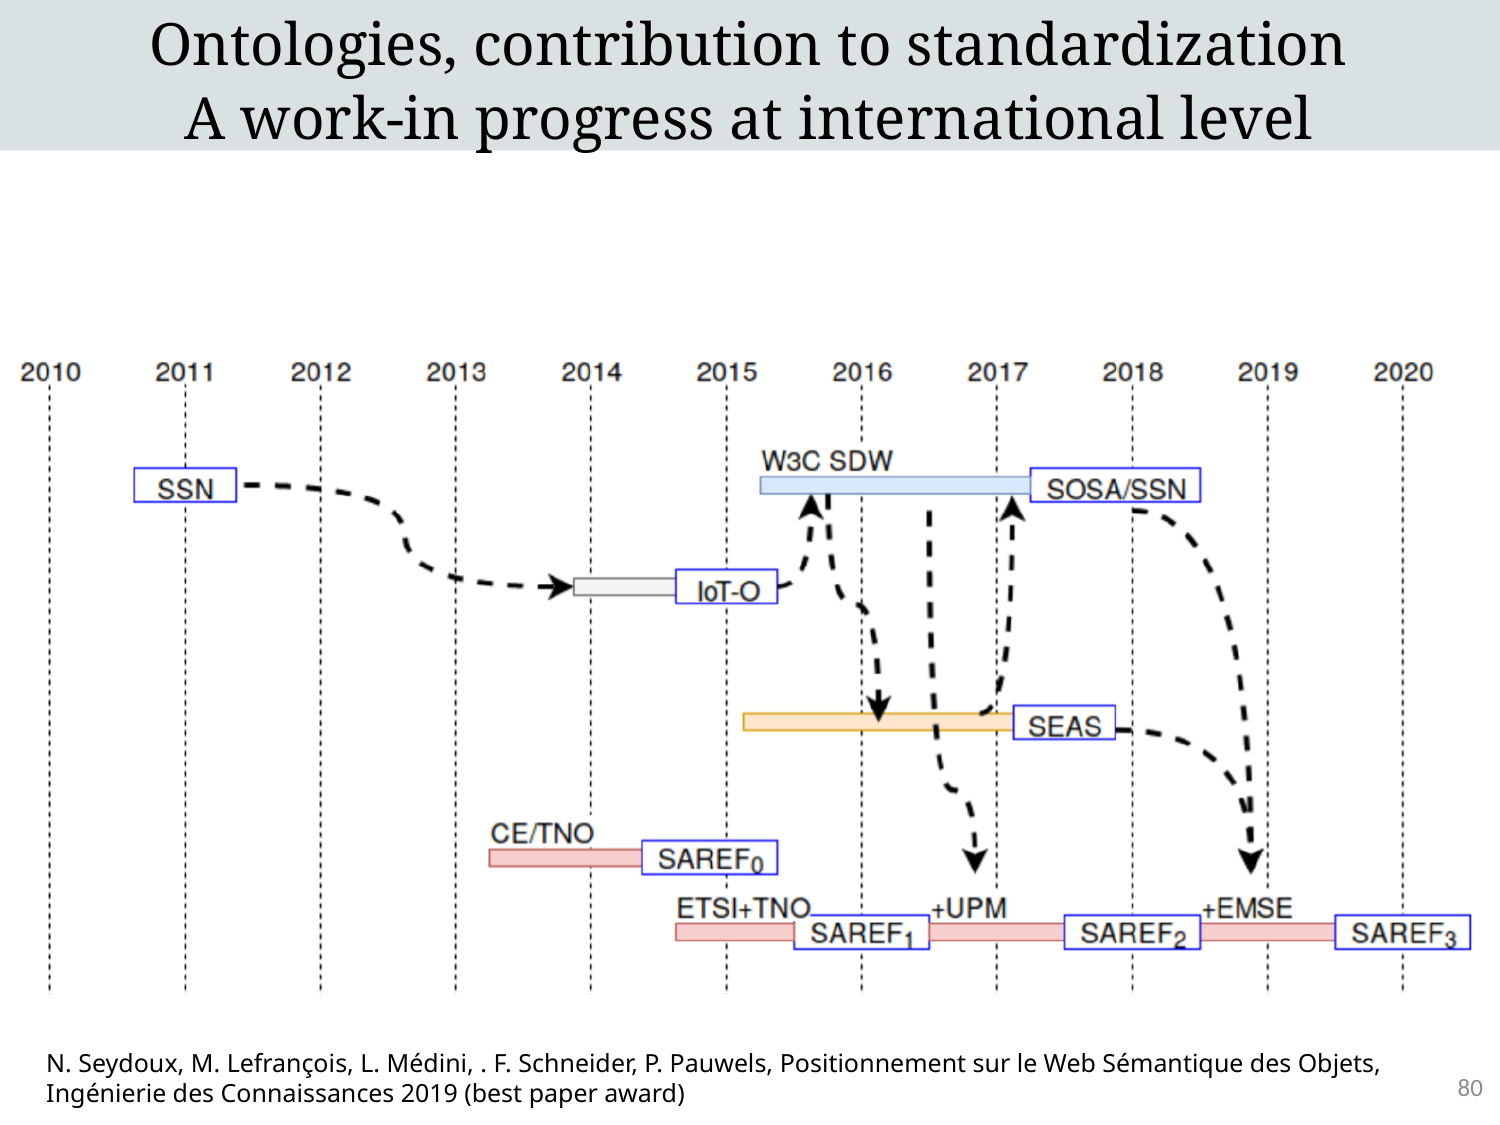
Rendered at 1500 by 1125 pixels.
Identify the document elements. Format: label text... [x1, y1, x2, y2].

picture [11, 353, 1484, 994]
list Ontologies, contribution to standardization A work-in progress at international level [14, 6, 1484, 132]
slide_number 80 [1376, 1053, 1484, 1120]
text_box N. Seydoux, M. Lefrançois, L. Médini, . F. Schneider, P. Pauwels, Positionnement sur le Web Sémantique des Objets, Ingénierie des Connaissances 2019 (best paper award) [31, 1040, 1466, 1115]
